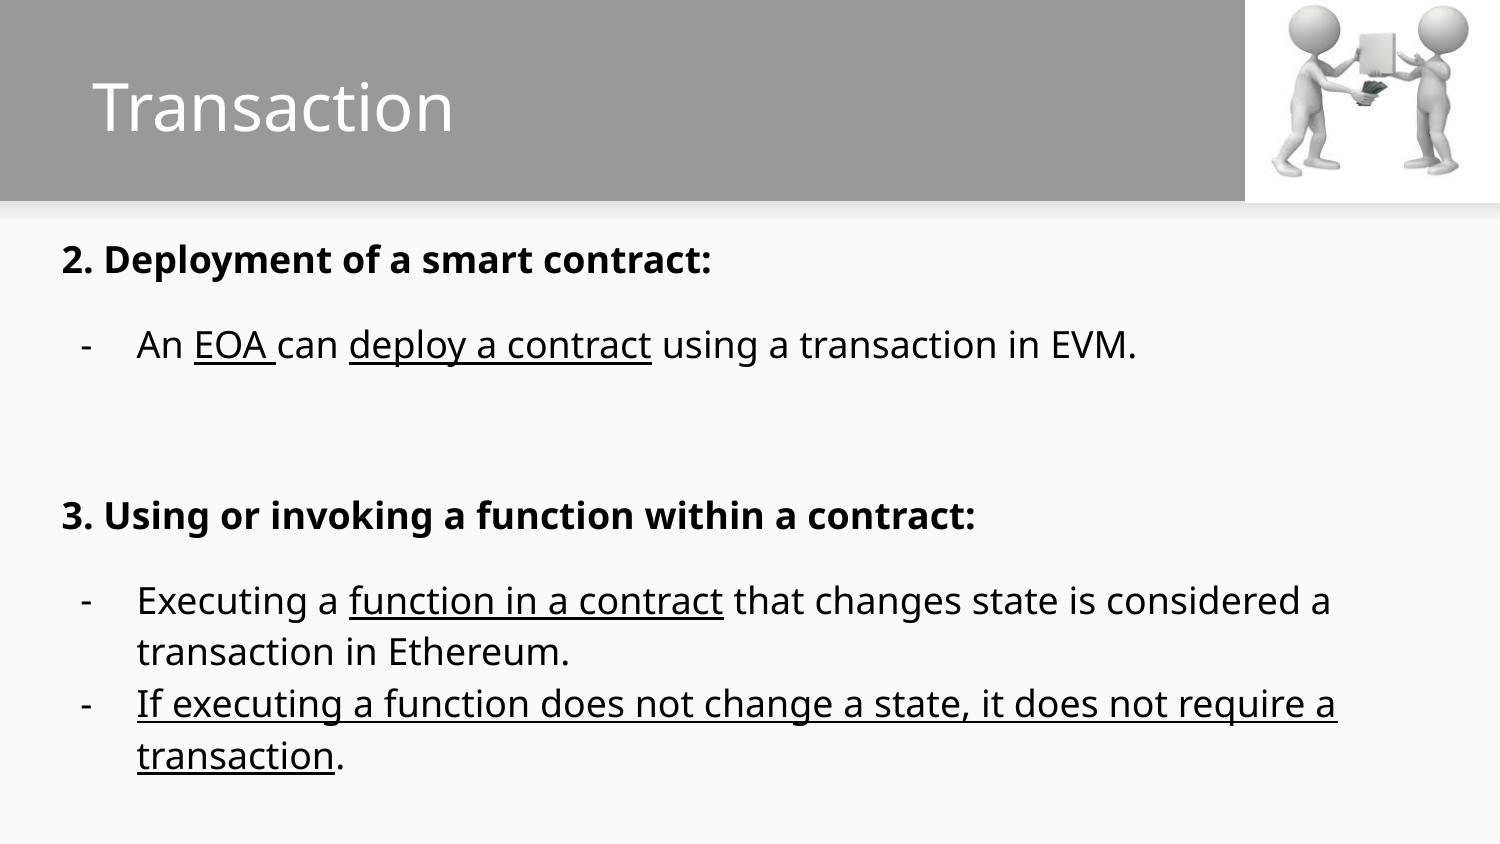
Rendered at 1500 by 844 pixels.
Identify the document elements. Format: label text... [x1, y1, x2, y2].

title Transaction [77, 33, 1239, 160]
picture [1244, 0, 1500, 203]
list 2. Deployment of a smart contract: An EOA can deploy a contract using a transaction in EVM. 3. Using or invoking a function within a contract: Executing a function in a contract that changes state is considered a transaction in Ethereum. If executing a function does not change a state, it does not require a transaction. [46, 214, 1488, 780]
